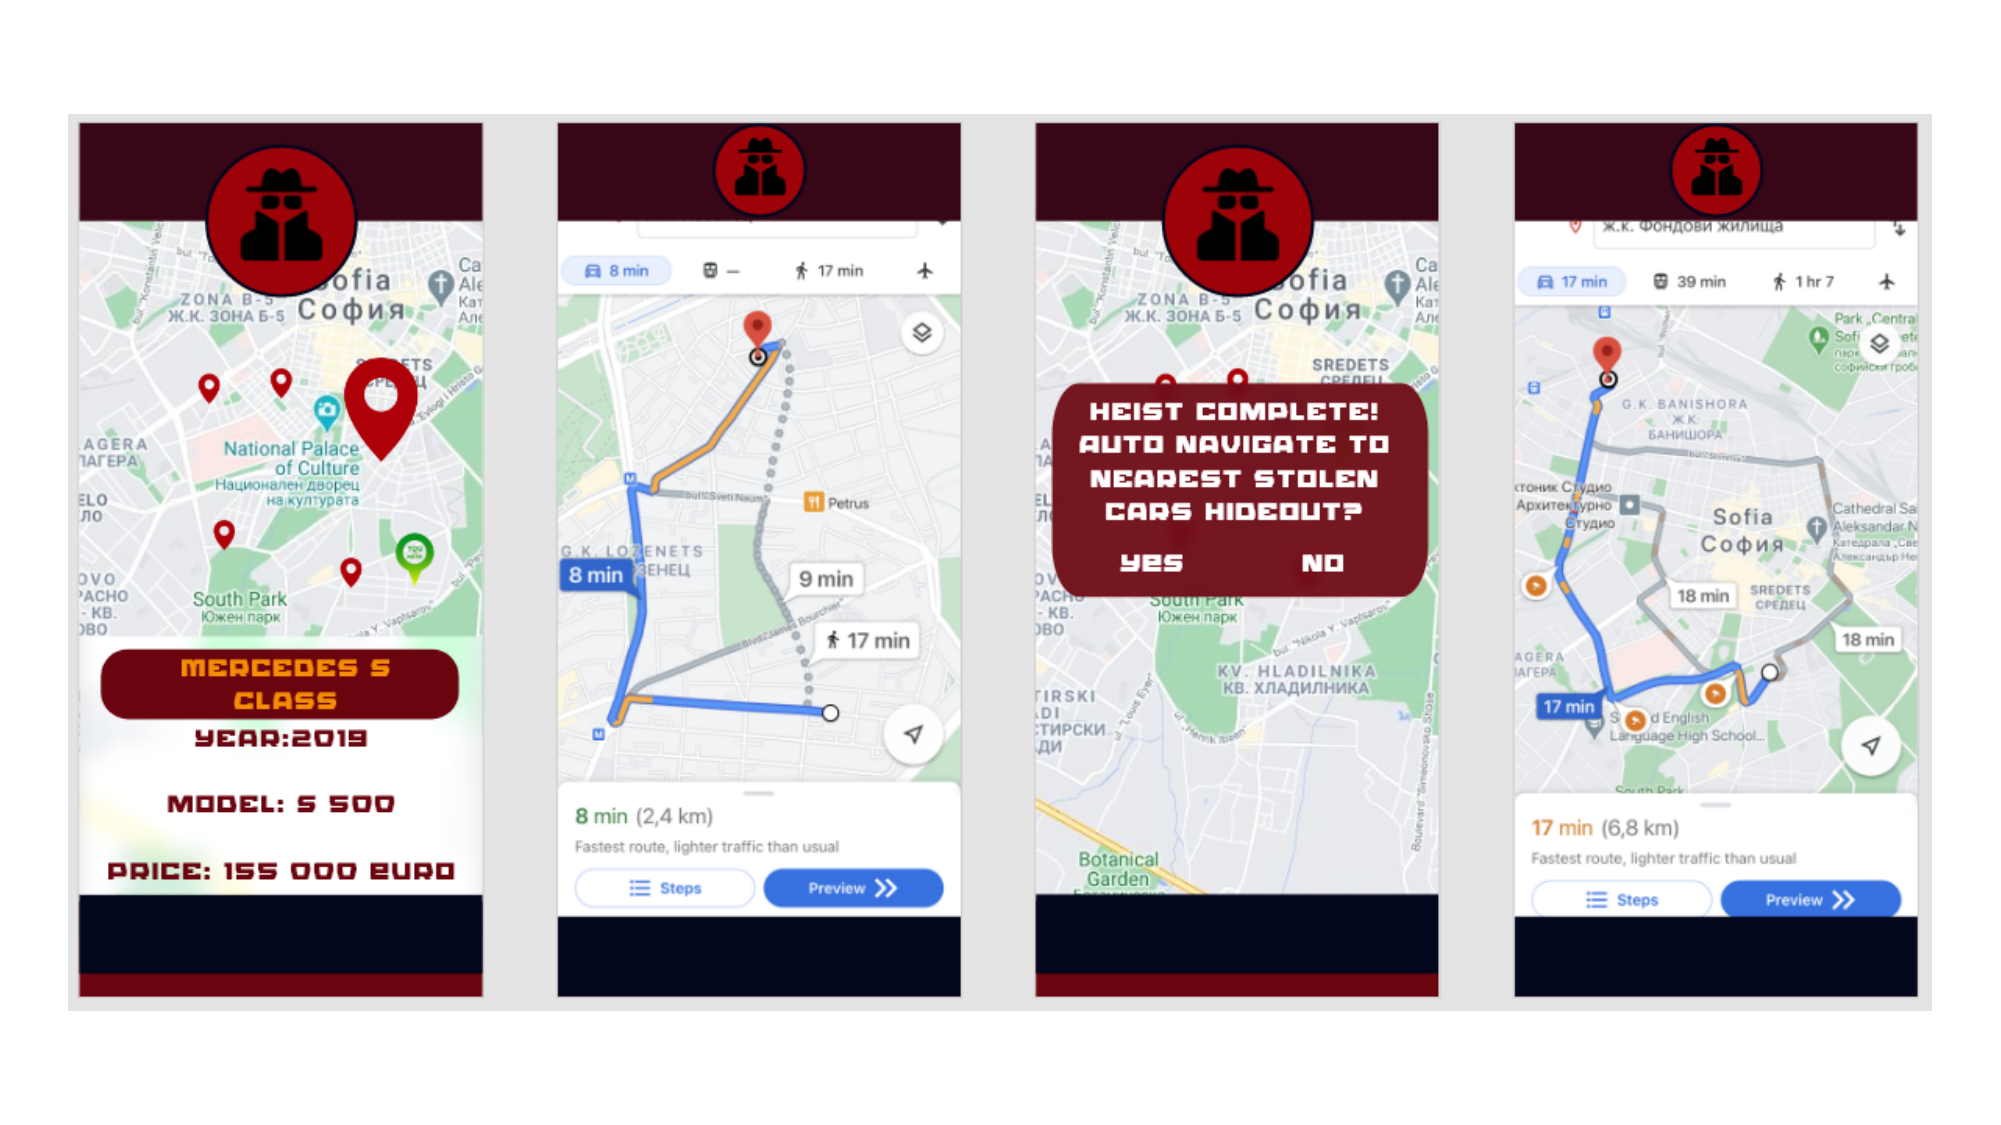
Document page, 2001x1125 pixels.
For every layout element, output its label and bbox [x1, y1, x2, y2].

picture [68, 114, 1932, 1011]
